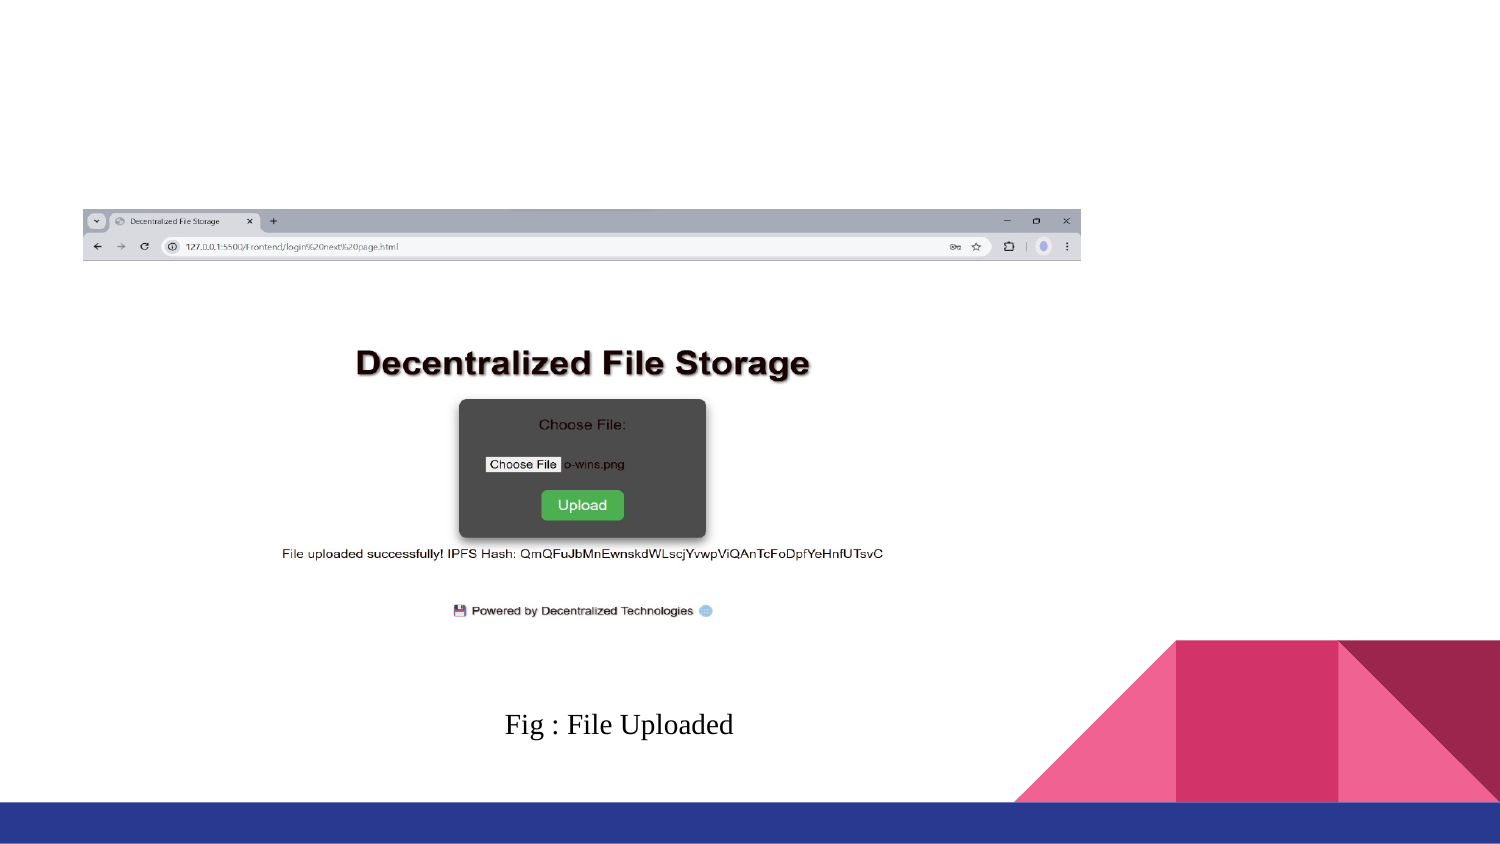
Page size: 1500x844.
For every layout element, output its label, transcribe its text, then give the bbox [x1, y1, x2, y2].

text_box Fig : File Uploaded [490, 698, 781, 748]
picture [83, 209, 1081, 689]
